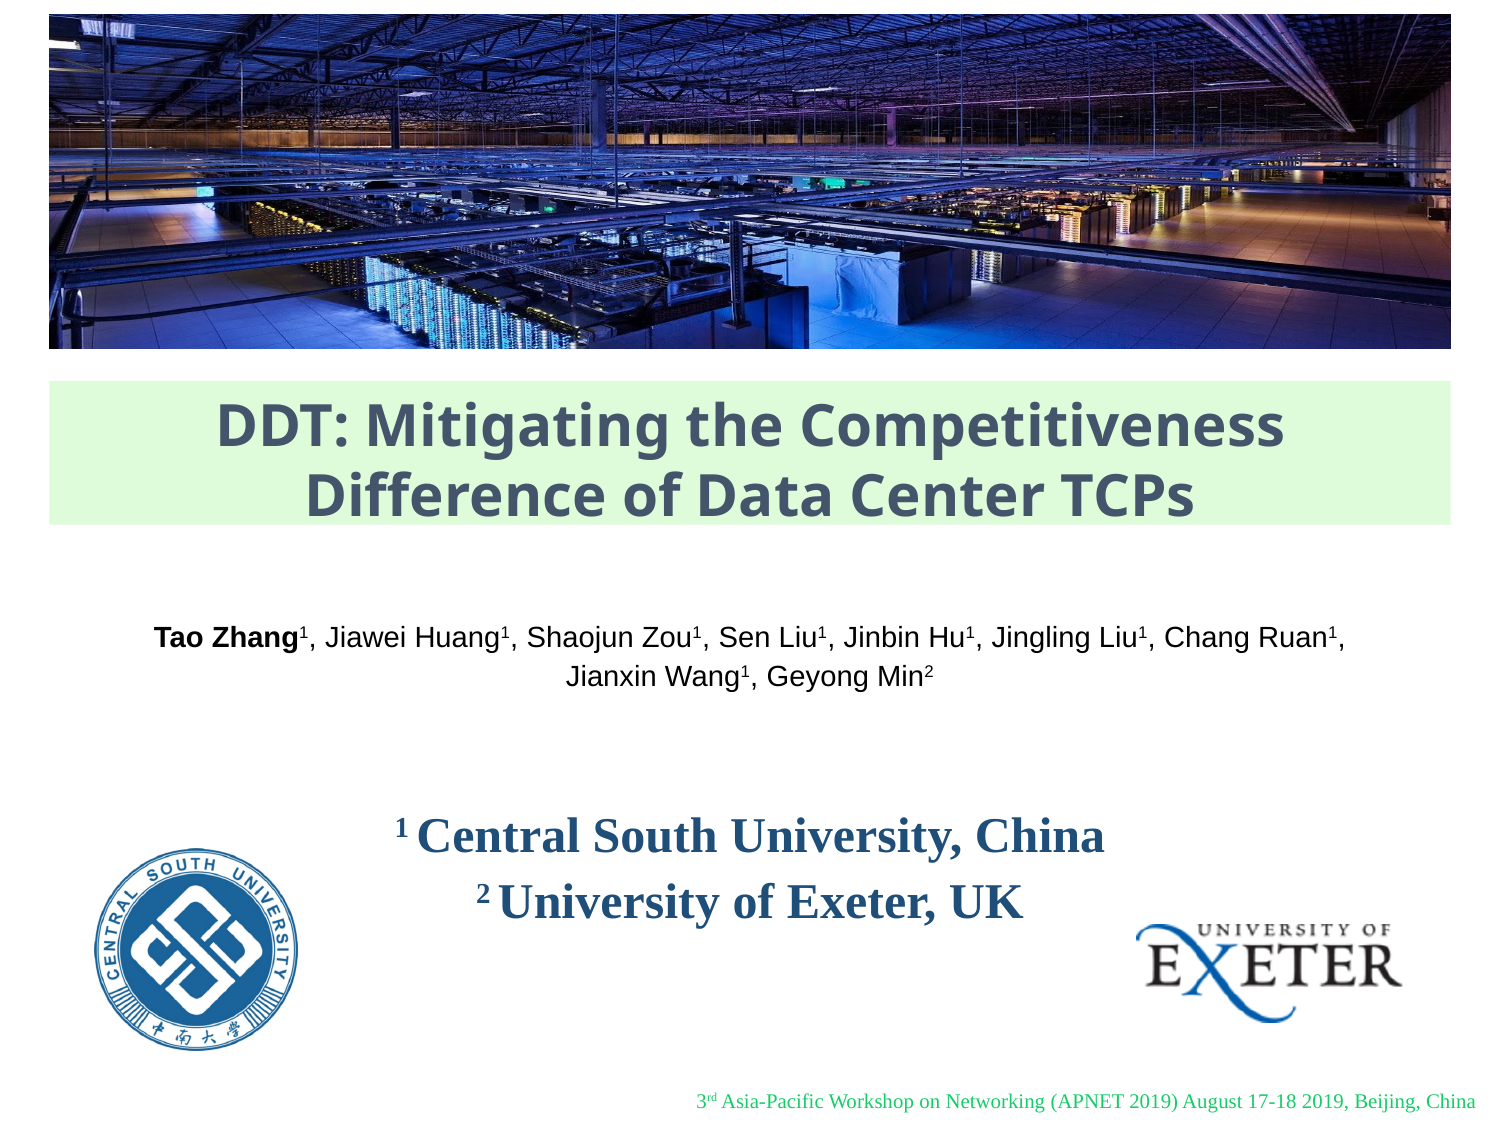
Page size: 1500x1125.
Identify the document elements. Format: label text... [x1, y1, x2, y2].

picture [49, 14, 1451, 349]
text_box Tao Zhang1, Jiawei Huang1, Shaojun Zou1, Sen Liu1, Jinbin Hu1, Jingling Liu1, Chang Ruan1, Jianxin Wang1, Geyong Min2 1 Central South University, China 2 University of Exeter, UK [109, 607, 1390, 914]
text_box DDT: Mitigating the Competitiveness Difference of Data Center TCPs [49, 380, 1451, 525]
picture [94, 848, 298, 1051]
picture [1133, 913, 1404, 1027]
text_box 3rd Asia-Pacific Workshop on Networking (APNET 2019) August 17-18 2019, Beijing, China [678, 1079, 1494, 1120]
